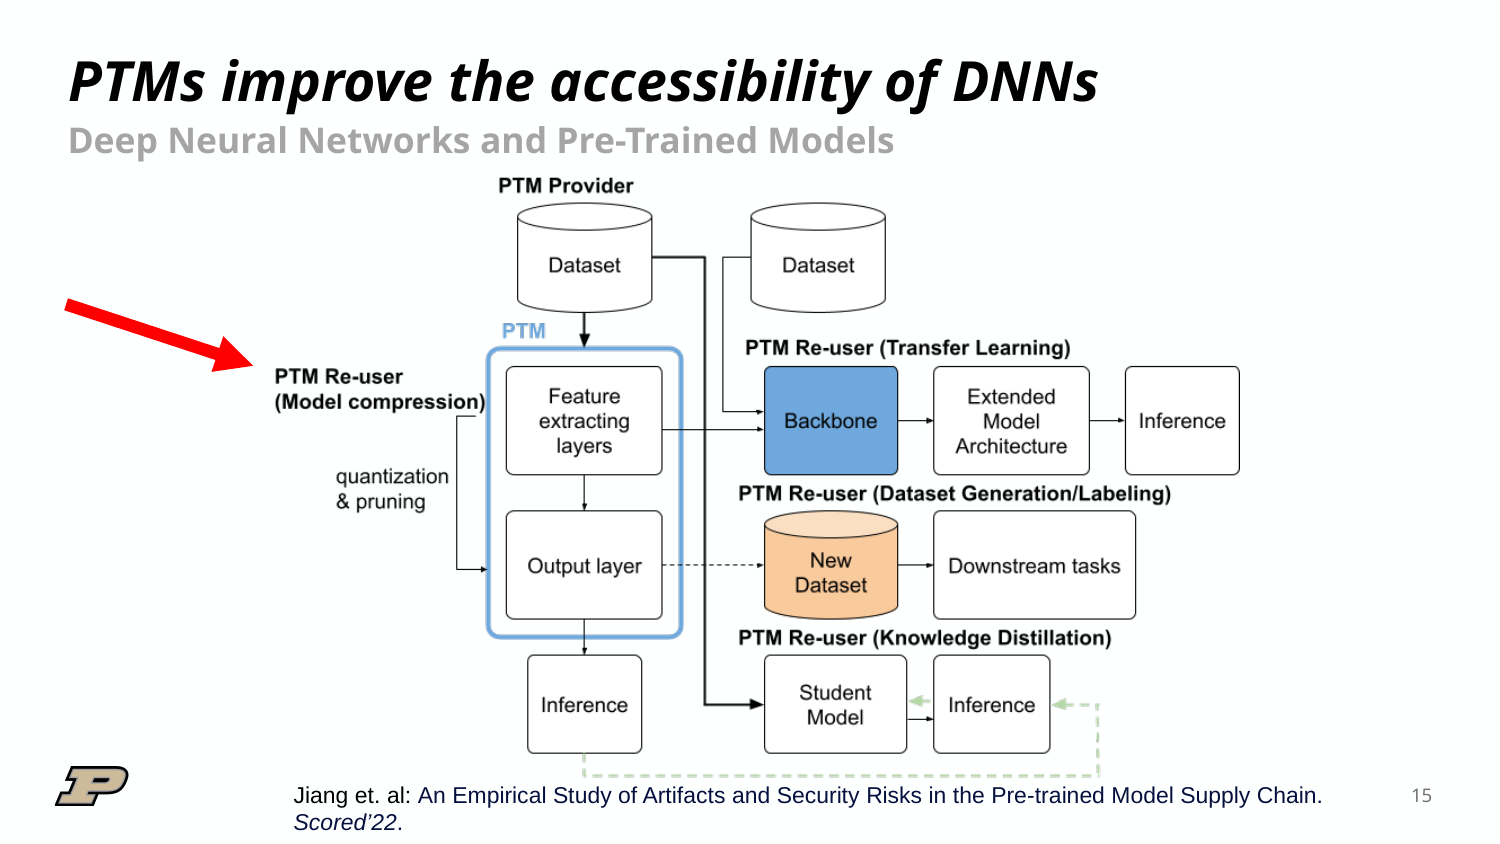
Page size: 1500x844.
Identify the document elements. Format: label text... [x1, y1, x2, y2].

text_box Jiang et. al: An Empirical Study of Artifacts and Security Risks in the Pre-trained Model Supply Chain. Scored’22. [278, 765, 1344, 838]
slide_number ‹#› [1297, 773, 1444, 819]
list Deep Neural Networks and Pre-Trained Models [56, 117, 1444, 163]
picture [260, 162, 1240, 782]
picture [54, 766, 134, 806]
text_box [65, 303, 254, 366]
title PTMs improve the accessibility of DNNs [57, 47, 1444, 117]
